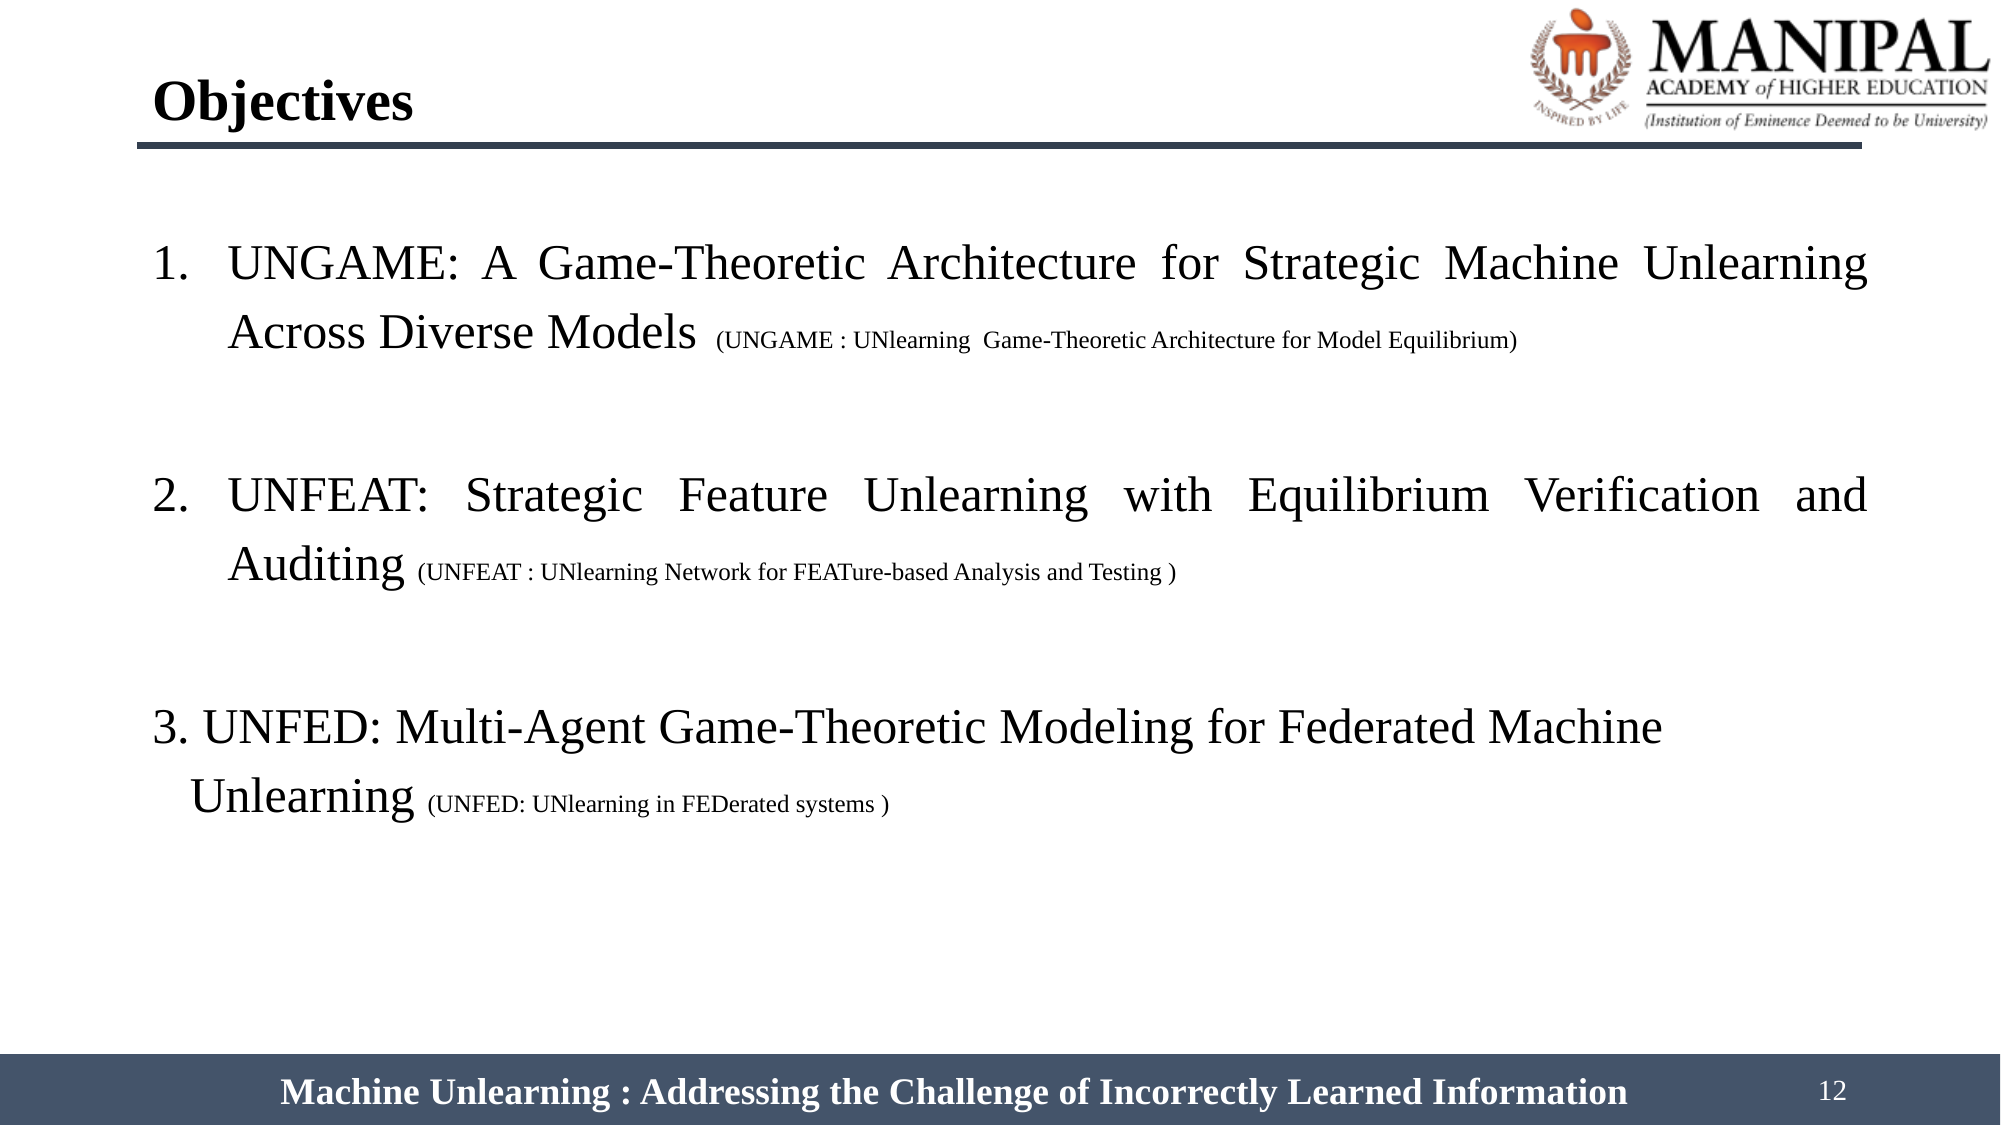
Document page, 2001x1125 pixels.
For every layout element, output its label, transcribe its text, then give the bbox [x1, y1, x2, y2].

picture [1523, 0, 2000, 139]
slide_number 12 [1692, 1059, 1863, 1119]
text_box Machine Unlearning : Addressing the Challenge of Incorrectly Learned Information [217, 1059, 1692, 1119]
text_box UNGAME: A Game-Theoretic Architecture for Strategic Machine Unlearning Across Diverse Models (UNGAME : UNlearning Game-Theoretic Architecture for Model Equilibrium) UNFEAT: Strategic Feature Unlearning with Equilibrium Verification and Auditing (UNFEAT : UNlearning Network for FEATure-based Analysis and Testing ) 3. UNFED: Multi-Agent Game-Theoretic Modeling for Federated Machine Unlearning (UNFED: UNlearning in FEDerated systems ) [137, 213, 1884, 912]
text_box Objectives [137, 54, 688, 140]
